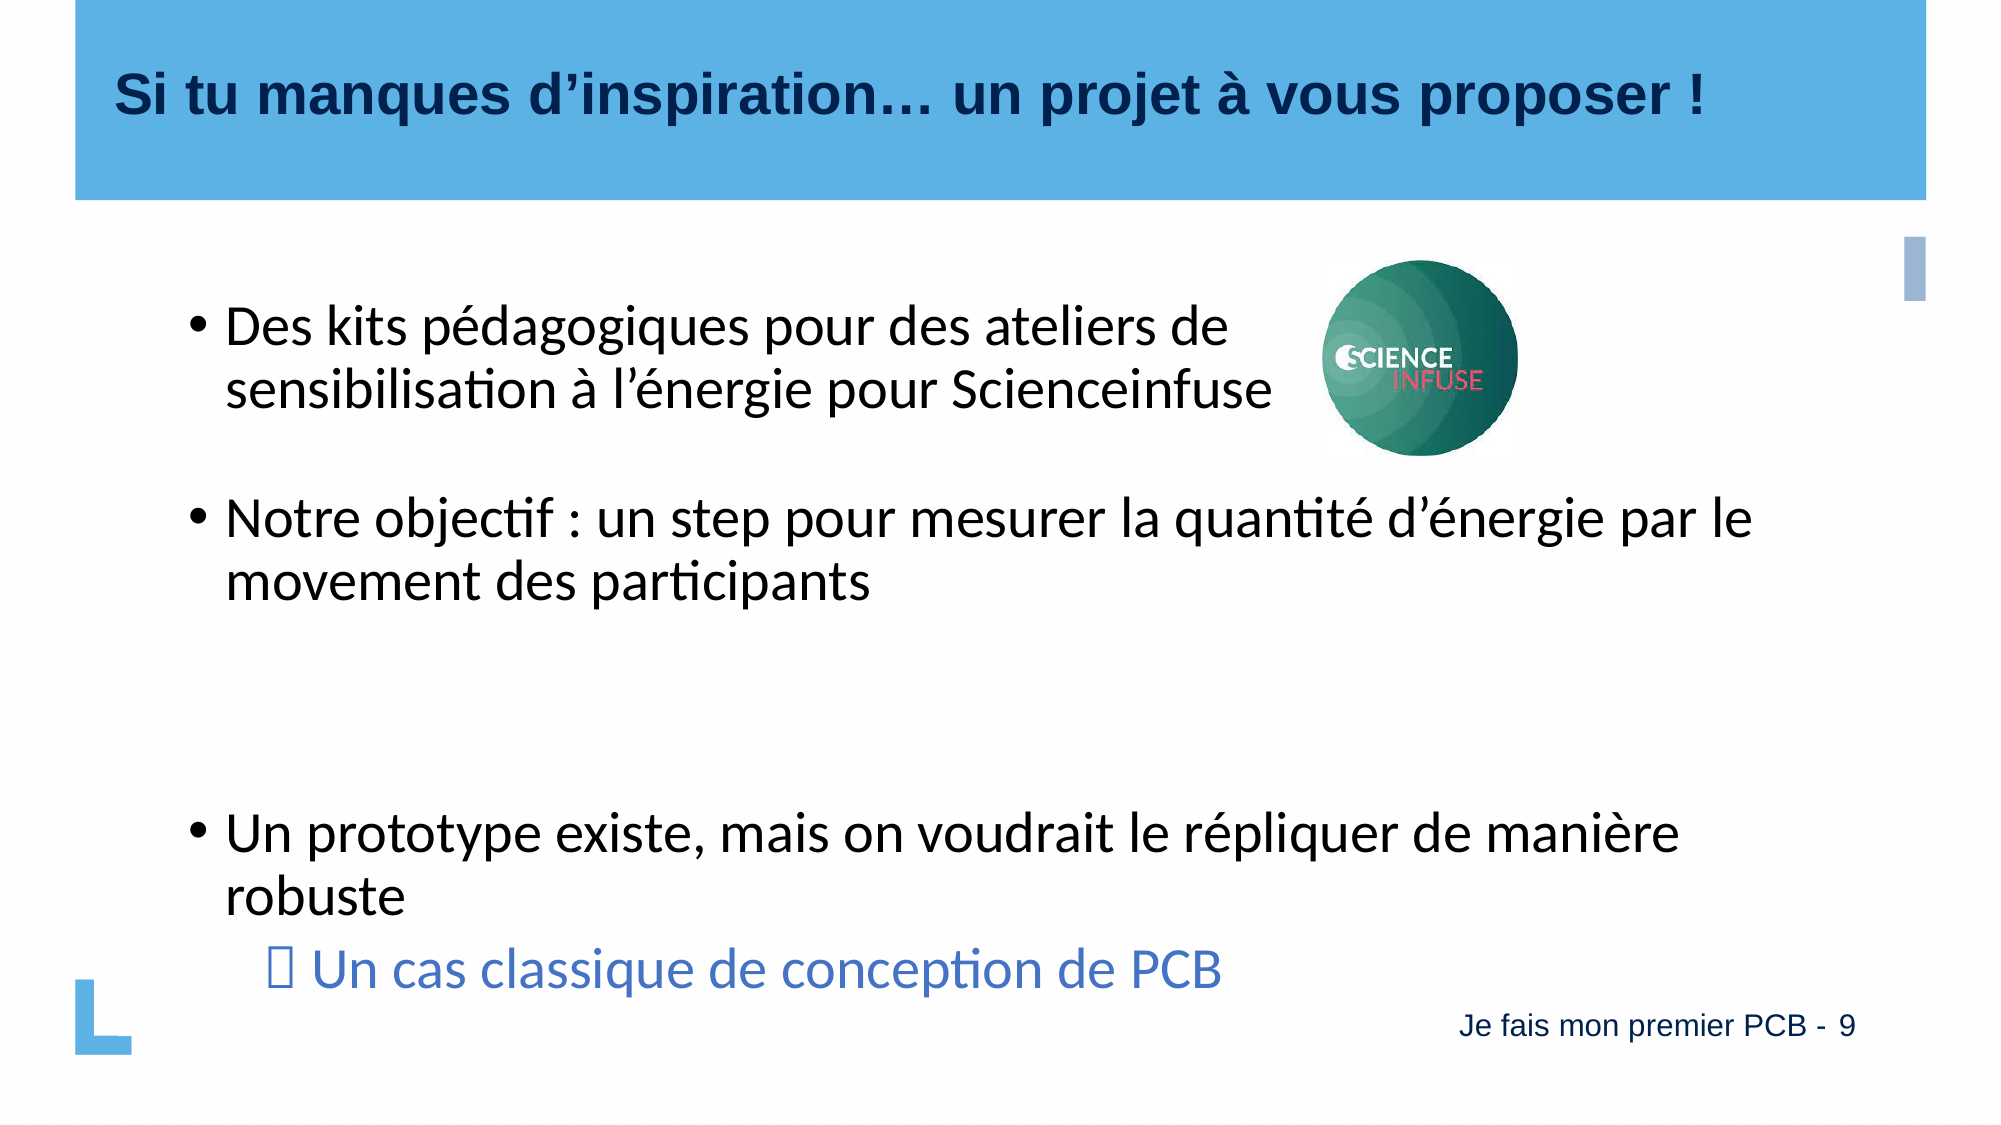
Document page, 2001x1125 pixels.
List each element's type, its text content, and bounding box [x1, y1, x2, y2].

list Si tu manques d’inspiration… un projet à vous proposer ! [99, 57, 1842, 128]
text_box Des kits pédagogiques pour des ateliers de sensibilisation à l’énergie pour Scienceinfuse Notre objectif : un step pour mesurer la quantité d’énergie par le movement des participants Un prototype existe, mais on voudrait le répliquer de manière robuste  Un cas classique de conception de PCB [173, 287, 1842, 999]
picture [0, 0, 2001, 1125]
list Je fais mon premier PCB - [1144, 1001, 1824, 1073]
list 9 [1824, 1001, 1913, 1073]
